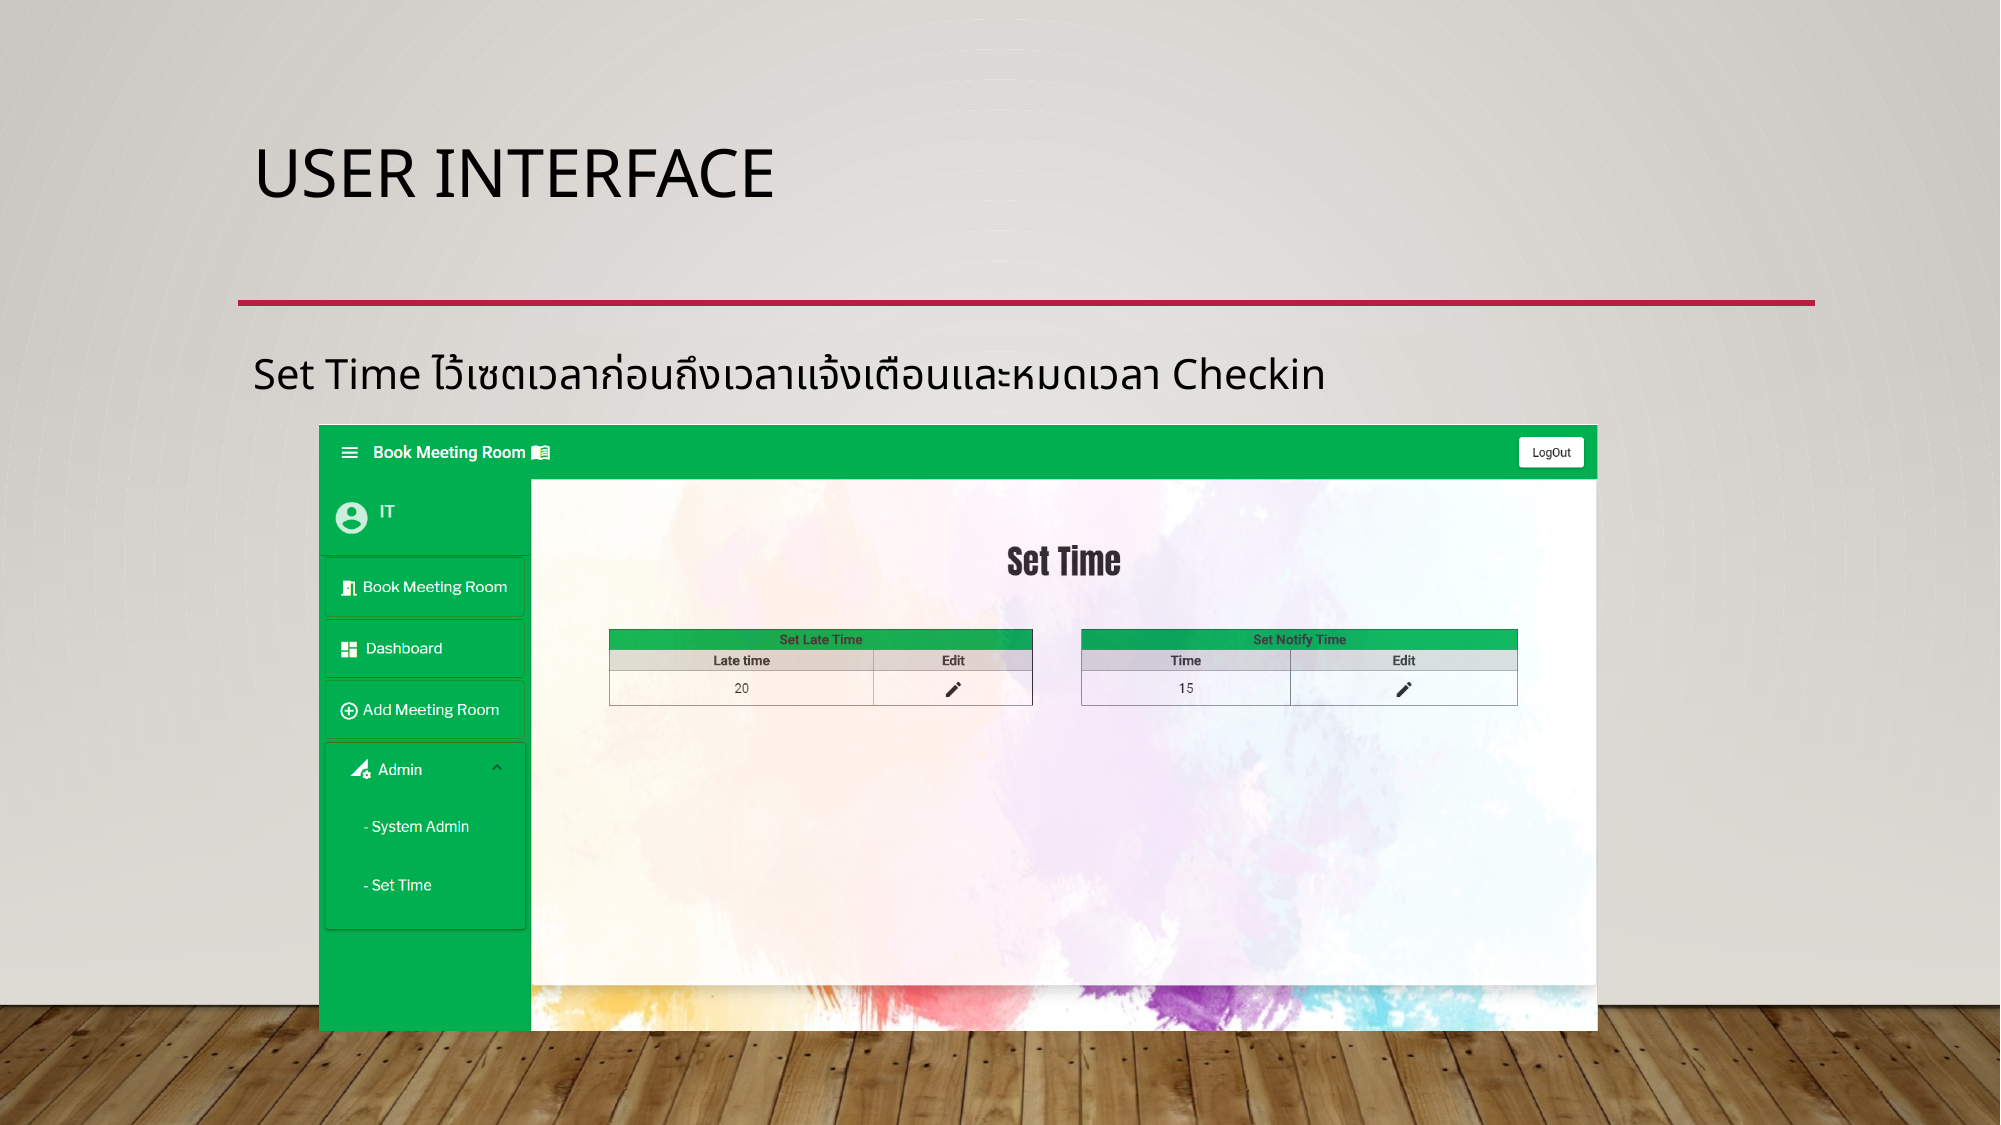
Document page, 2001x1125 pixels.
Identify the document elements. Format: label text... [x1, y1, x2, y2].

title User interface [238, 131, 1814, 305]
list Set Time ไว้เซตเวลาก่อนถึงเวลาแจ้งเตือนและหมดเวลา Checkin [238, 330, 1814, 897]
picture [0, 424, 2000, 1125]
